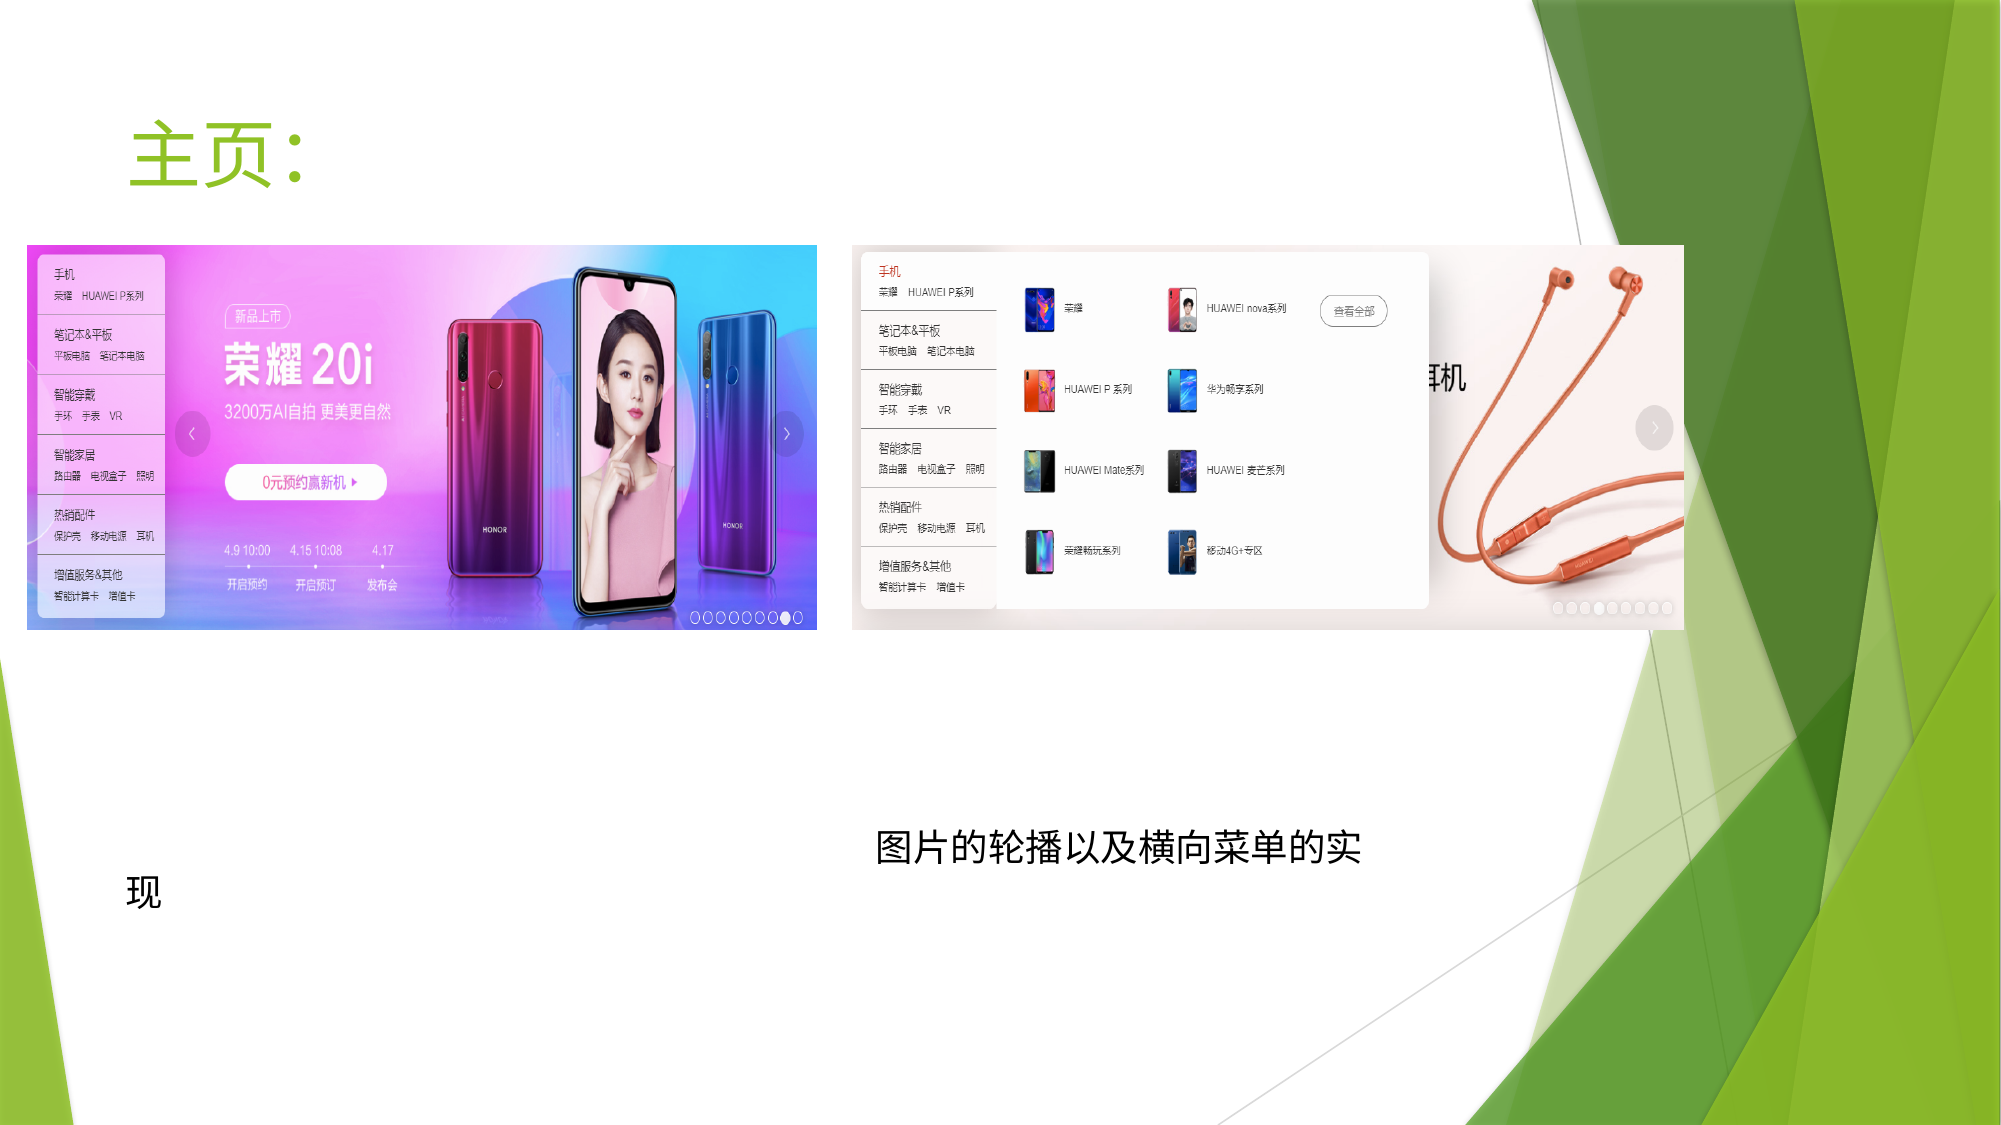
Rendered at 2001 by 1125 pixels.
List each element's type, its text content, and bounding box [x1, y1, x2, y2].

picture [26, 245, 817, 631]
text_box 图片的轮播以及横向菜单的实现 [111, 816, 1396, 922]
picture [852, 245, 1684, 631]
title 主页： [111, 99, 1522, 212]
